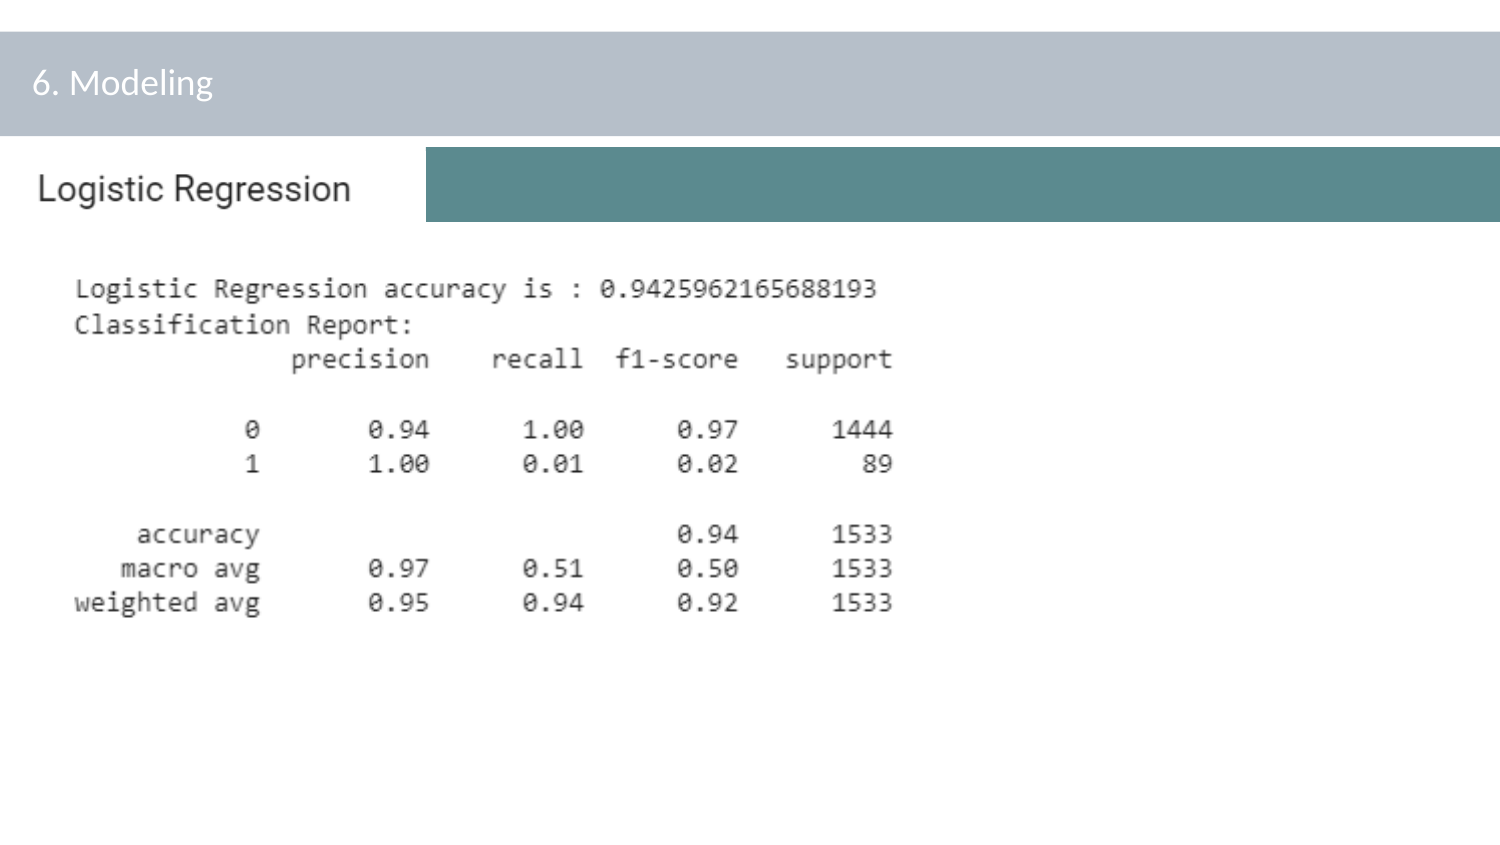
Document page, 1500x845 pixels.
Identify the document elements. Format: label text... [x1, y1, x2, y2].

text_box 6. Modeling [17, 50, 632, 111]
picture [57, 276, 996, 646]
text_box [0, 31, 1500, 137]
picture [28, 151, 426, 233]
text_box [425, 147, 1500, 222]
